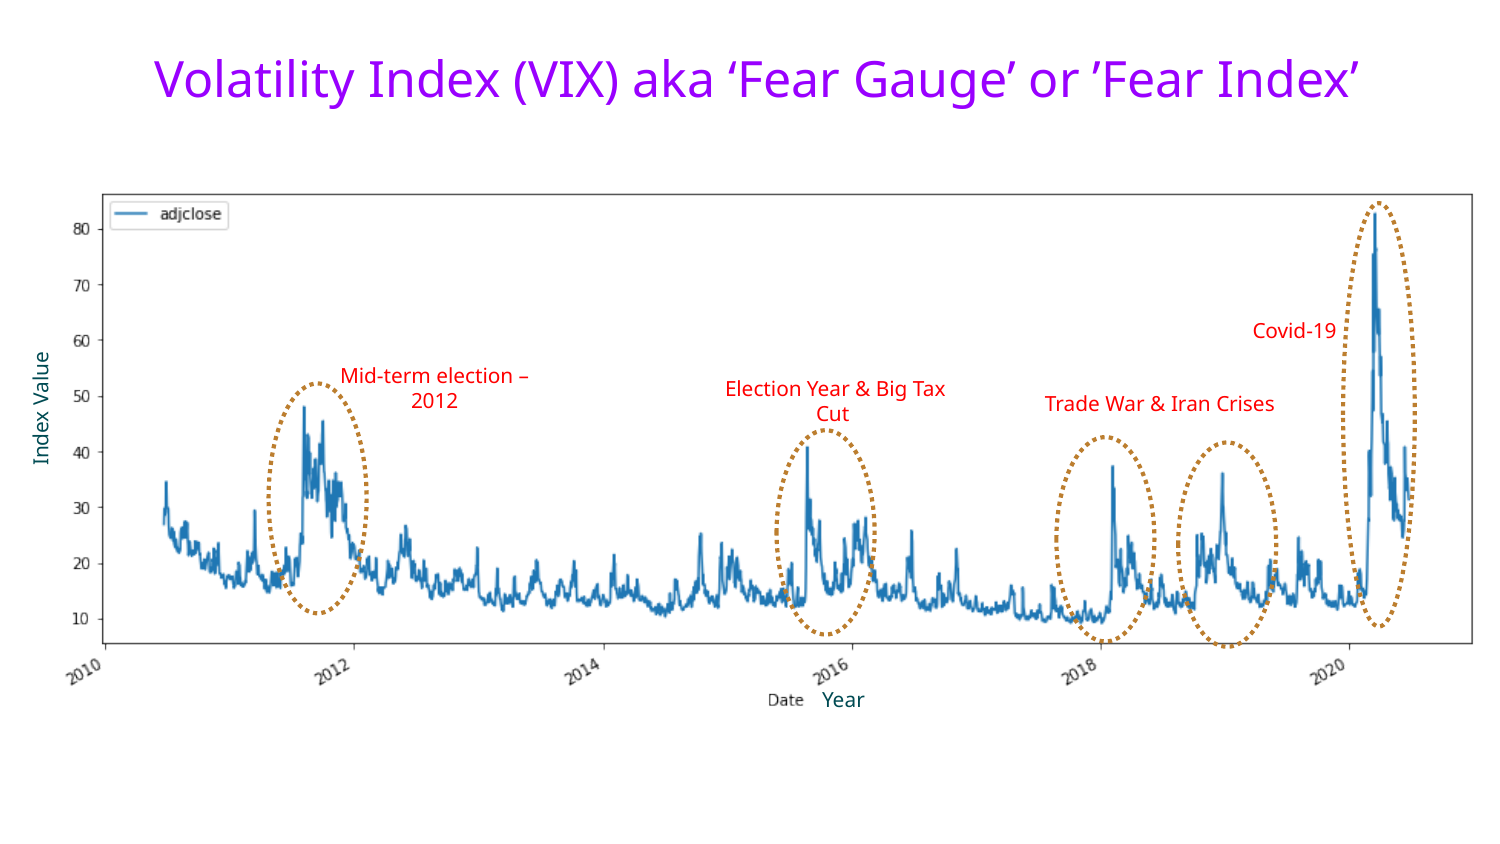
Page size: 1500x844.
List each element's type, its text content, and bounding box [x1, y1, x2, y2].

text_box Volatility Index (VIX) aka ‘Fear Gauge’ or ’Fear Index’ [68, 32, 1446, 125]
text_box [717, 690, 856, 721]
picture [52, 183, 1481, 721]
text_box Index Value [12, 275, 47, 542]
